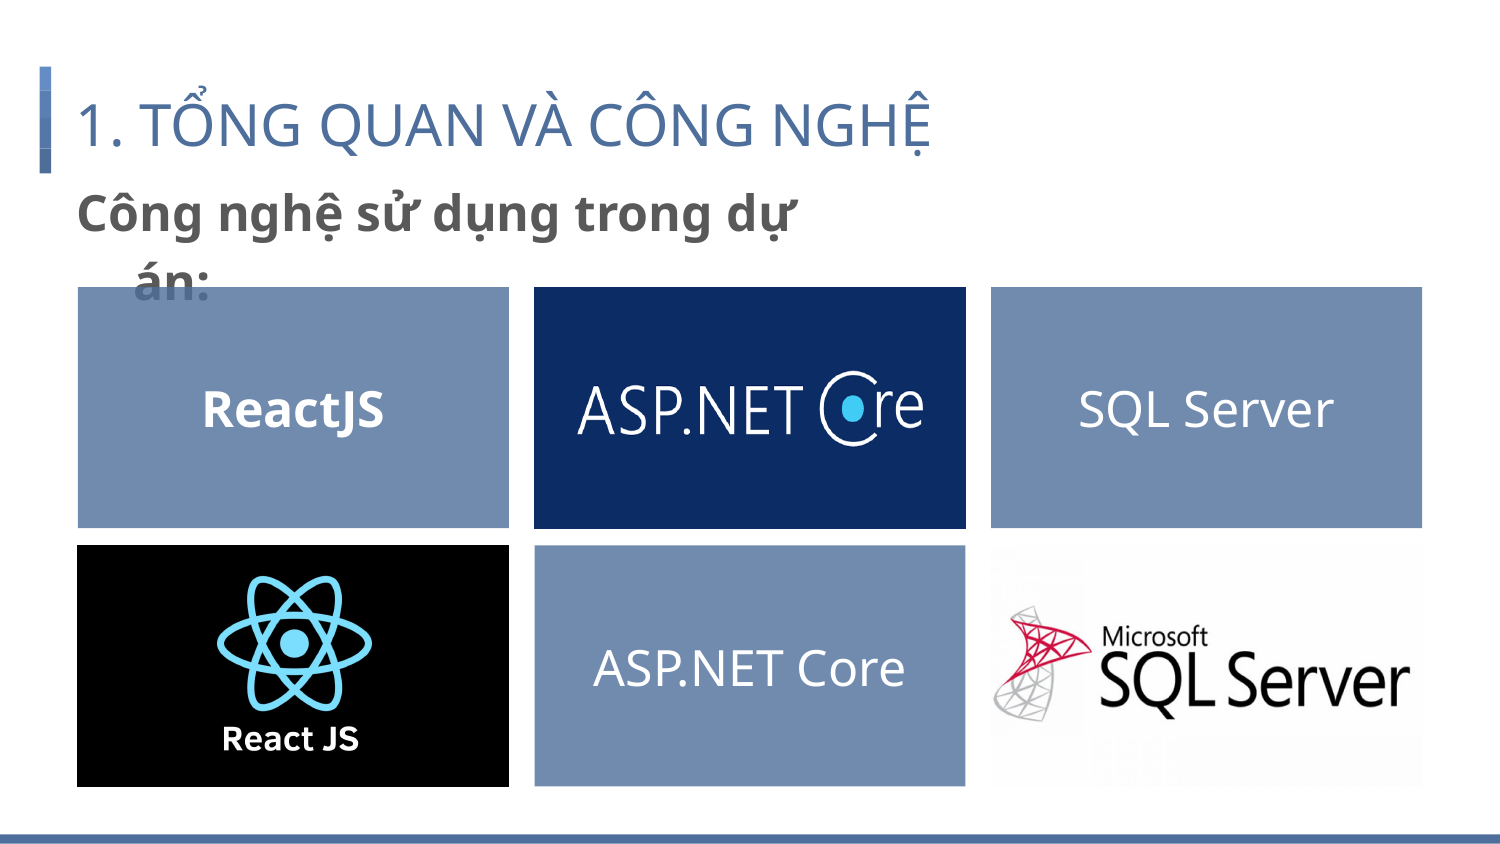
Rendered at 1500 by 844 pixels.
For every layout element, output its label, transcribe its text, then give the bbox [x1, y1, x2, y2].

text_box ReactJS [77, 287, 509, 529]
picture [534, 286, 966, 529]
picture [990, 545, 1423, 787]
text_box SQL Server [991, 287, 1423, 529]
picture [77, 545, 510, 787]
subtitle Công nghệ sử dụng trong dự án: [43, 157, 868, 222]
text_box ASP.NET Core [534, 545, 966, 787]
title 1. TỔNG QUAN VÀ CÔNG NGHỆ [60, 72, 1449, 167]
text_box [0, 832, 1500, 844]
